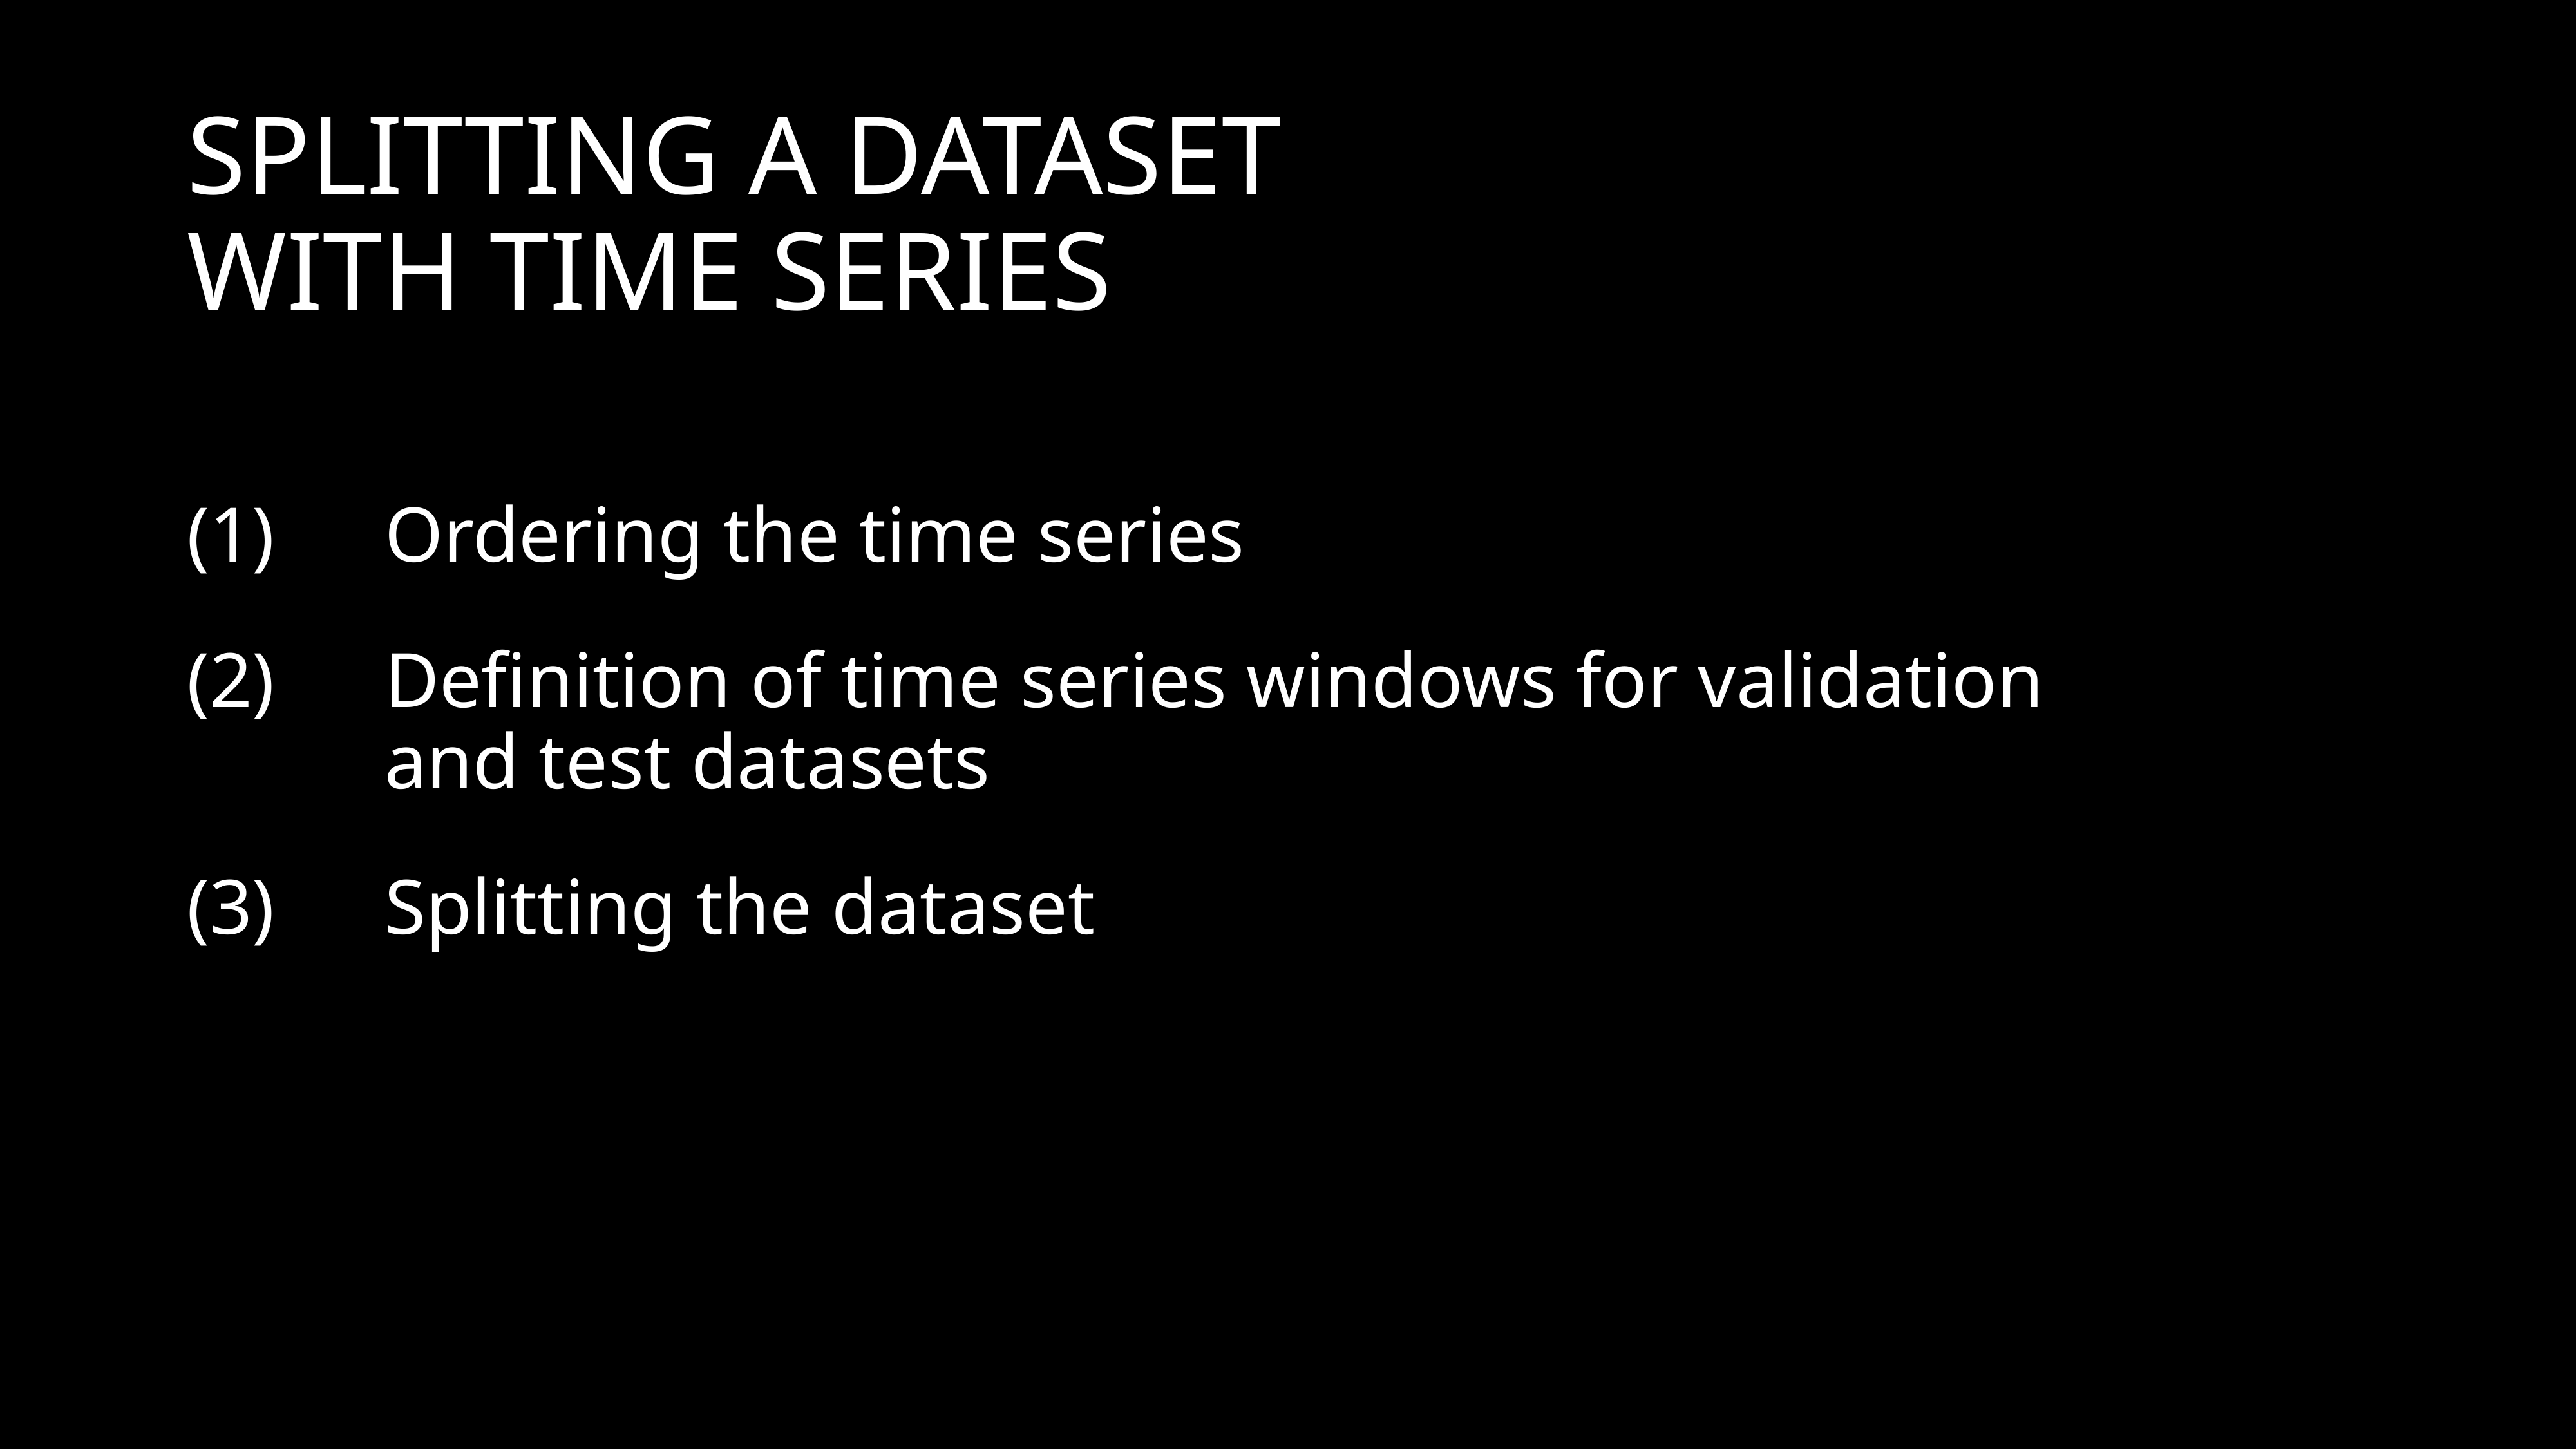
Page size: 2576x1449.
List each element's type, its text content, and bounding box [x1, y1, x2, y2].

title Splitting a dataset with time series [177, 77, 2399, 357]
list Ordering the time series Definition of time series windows for validation and test datasets Splitting the dataset [177, 492, 2107, 1203]
